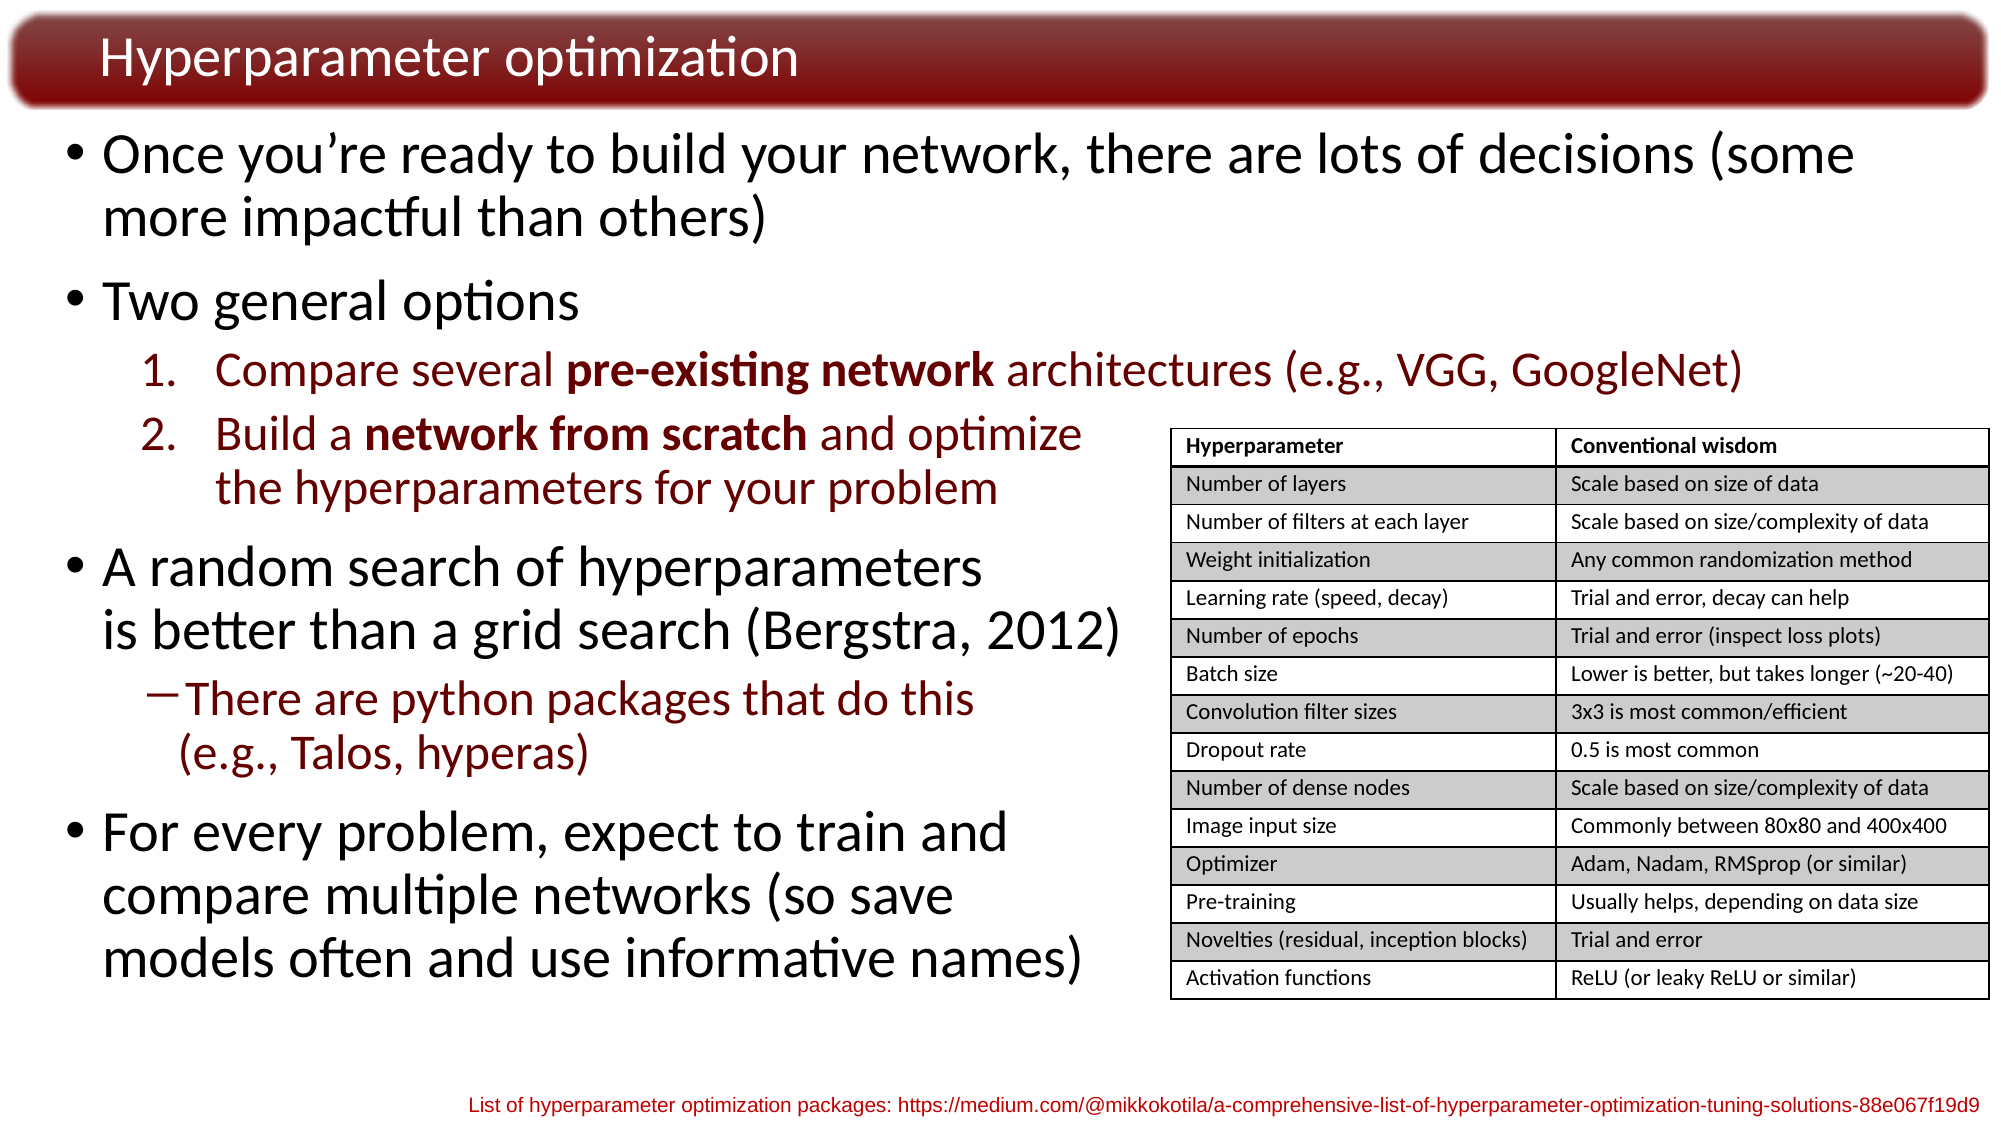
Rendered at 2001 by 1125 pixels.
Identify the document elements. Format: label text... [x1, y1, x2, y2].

table_cell Novelties (residual, inception blocks) [1172, 924, 1555, 960]
table_cell Scale based on size of data [1557, 468, 1988, 504]
table_cell Trial and error, decay can help [1557, 582, 1988, 618]
table_cell Adam, Nadam, RMSprop (or similar) [1557, 848, 1988, 884]
table_cell Trial and error [1557, 924, 1988, 960]
table_cell ReLU (or leaky ReLU or similar) [1557, 962, 1988, 998]
list Once you’re ready to build your network, there are lots of decisions (some more impactful than others) Two general options Compare several pre-existing network architectures (e.g., VGG, GoogleNet) Build a network from scratch and optimize the hyperparameters for your problem A random search of hyperparameters is better than a grid search (Bergstra, 2012) There are python packages that do this (e.g., Talos, hyperas) For every problem, expect to train and compare multiple networks (so save models often and use informative names) [50, 115, 1900, 1091]
list Hyperparameter optimization [99, 16, 1965, 100]
table_cell 0.5 is most common [1557, 734, 1988, 770]
table_cell Number of epochs [1172, 620, 1555, 656]
table_cell Scale based on size/complexity of data [1557, 505, 1988, 542]
table_cell Activation functions [1172, 962, 1555, 998]
table_cell Pre-training [1172, 886, 1555, 922]
table_cell Usually helps, depending on data size [1557, 886, 1988, 922]
table_cell Convolution filter sizes [1172, 696, 1555, 732]
table_cell Image input size [1172, 810, 1555, 846]
table_cell Commonly between 80x80 and 400x400 [1557, 810, 1988, 846]
table_cell 3x3 is most common/efficient [1557, 696, 1988, 732]
table_cell Optimizer [1172, 848, 1555, 884]
table_cell Number of dense nodes [1172, 772, 1555, 808]
table_header Hyperparameter [1172, 429, 1555, 465]
table_cell Number of filters at each layer [1172, 505, 1555, 542]
table_cell Trial and error (inspect loss plots) [1557, 620, 1988, 656]
table_header Conventional wisdom [1557, 429, 1988, 465]
table_cell Learning rate (speed, decay) [1172, 582, 1555, 618]
table_cell Lower is better, but takes longer (~20-40) [1557, 658, 1988, 694]
table_cell Scale based on size/complexity of data [1557, 772, 1988, 808]
table_cell Weight initialization [1172, 543, 1555, 580]
text_box List of hyperparameter optimization packages: https://medium.com/@mikkokotila/a-comprehensive-list-of-hyperparameter-optimization-tuning-solutions-88e067f19d9 [453, 1084, 1995, 1125]
table_cell Batch size [1172, 658, 1555, 694]
table_cell Any common randomization method [1557, 543, 1988, 580]
table_cell Dropout rate [1172, 734, 1555, 770]
table_cell Number of layers [1172, 468, 1555, 504]
